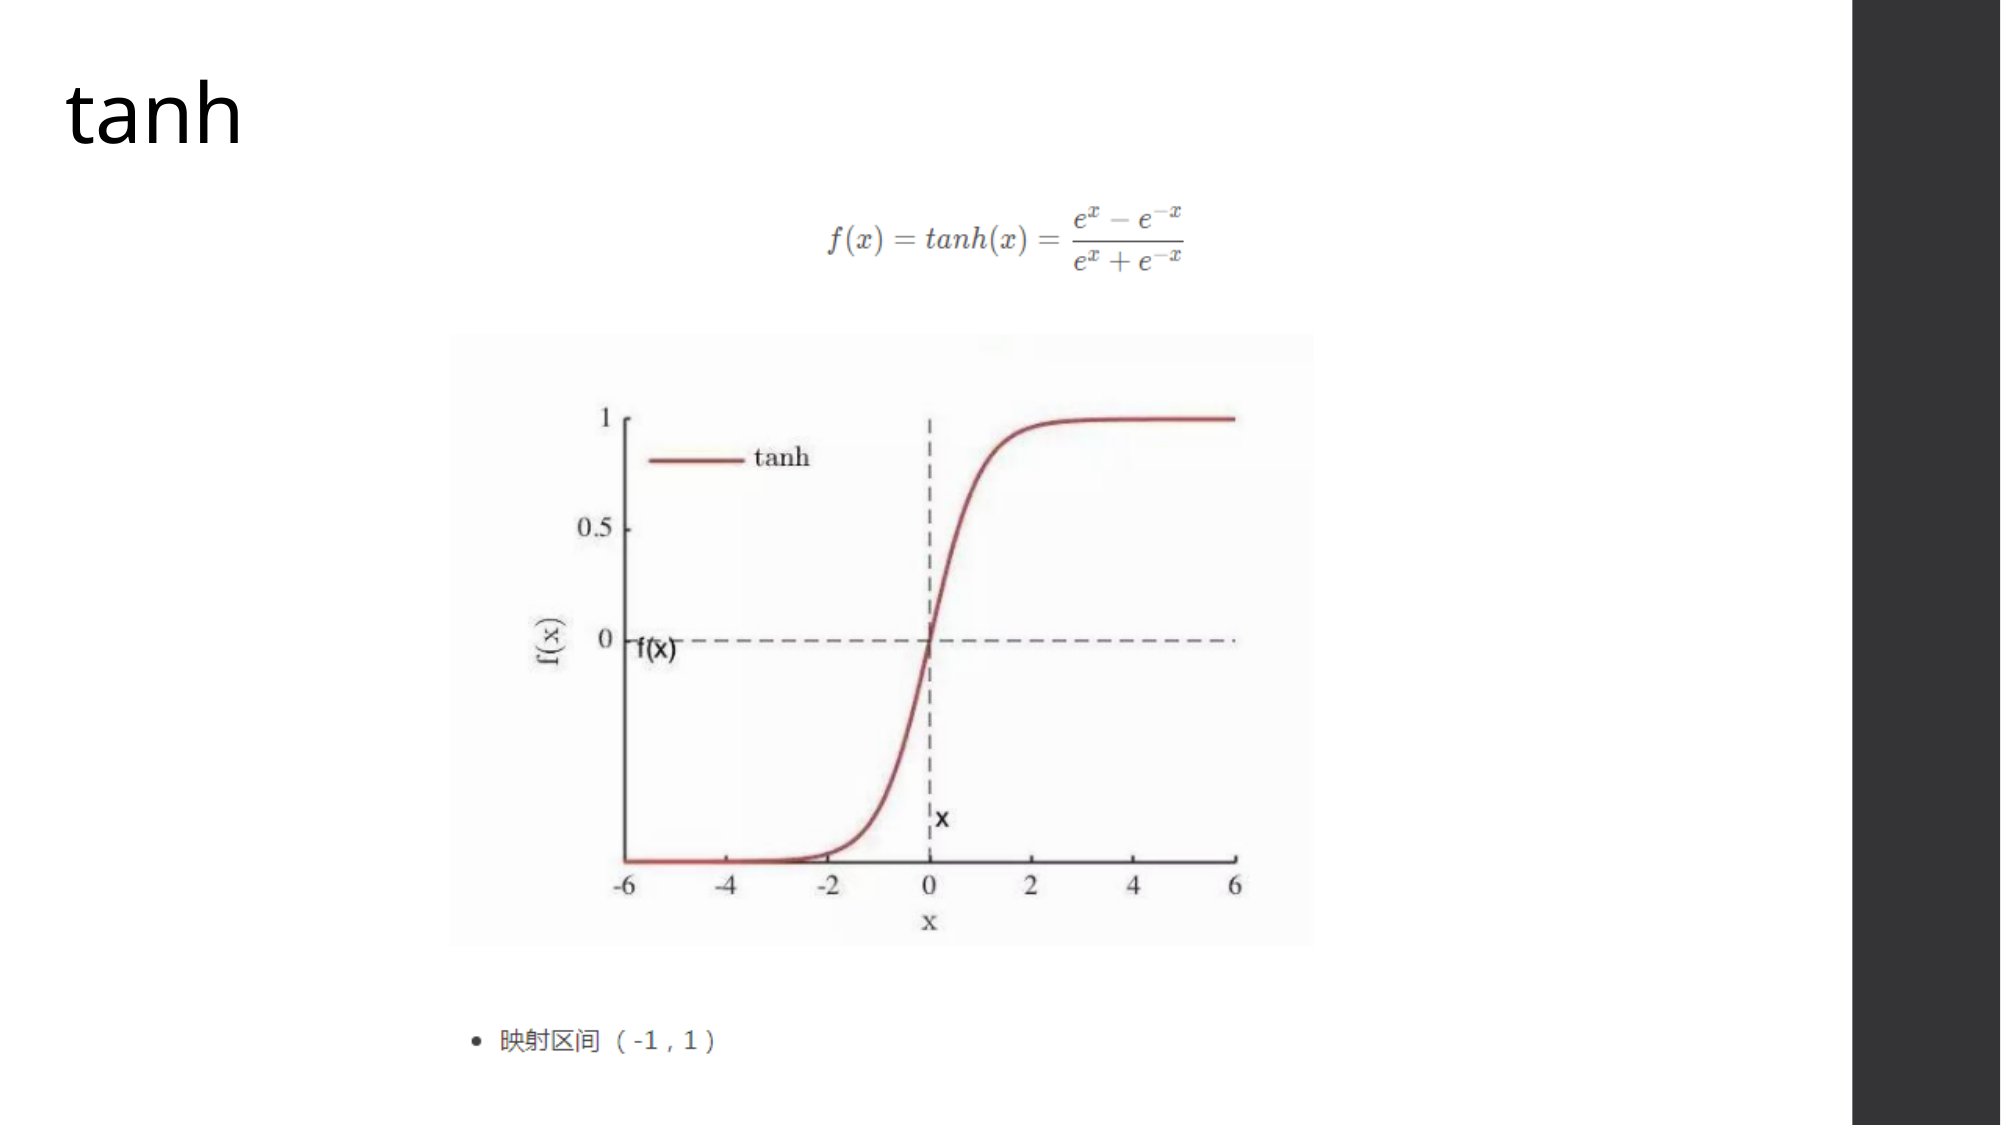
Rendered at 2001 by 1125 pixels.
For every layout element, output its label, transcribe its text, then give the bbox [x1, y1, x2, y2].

picture [447, 169, 1500, 1068]
text_box tanh [51, 53, 261, 168]
